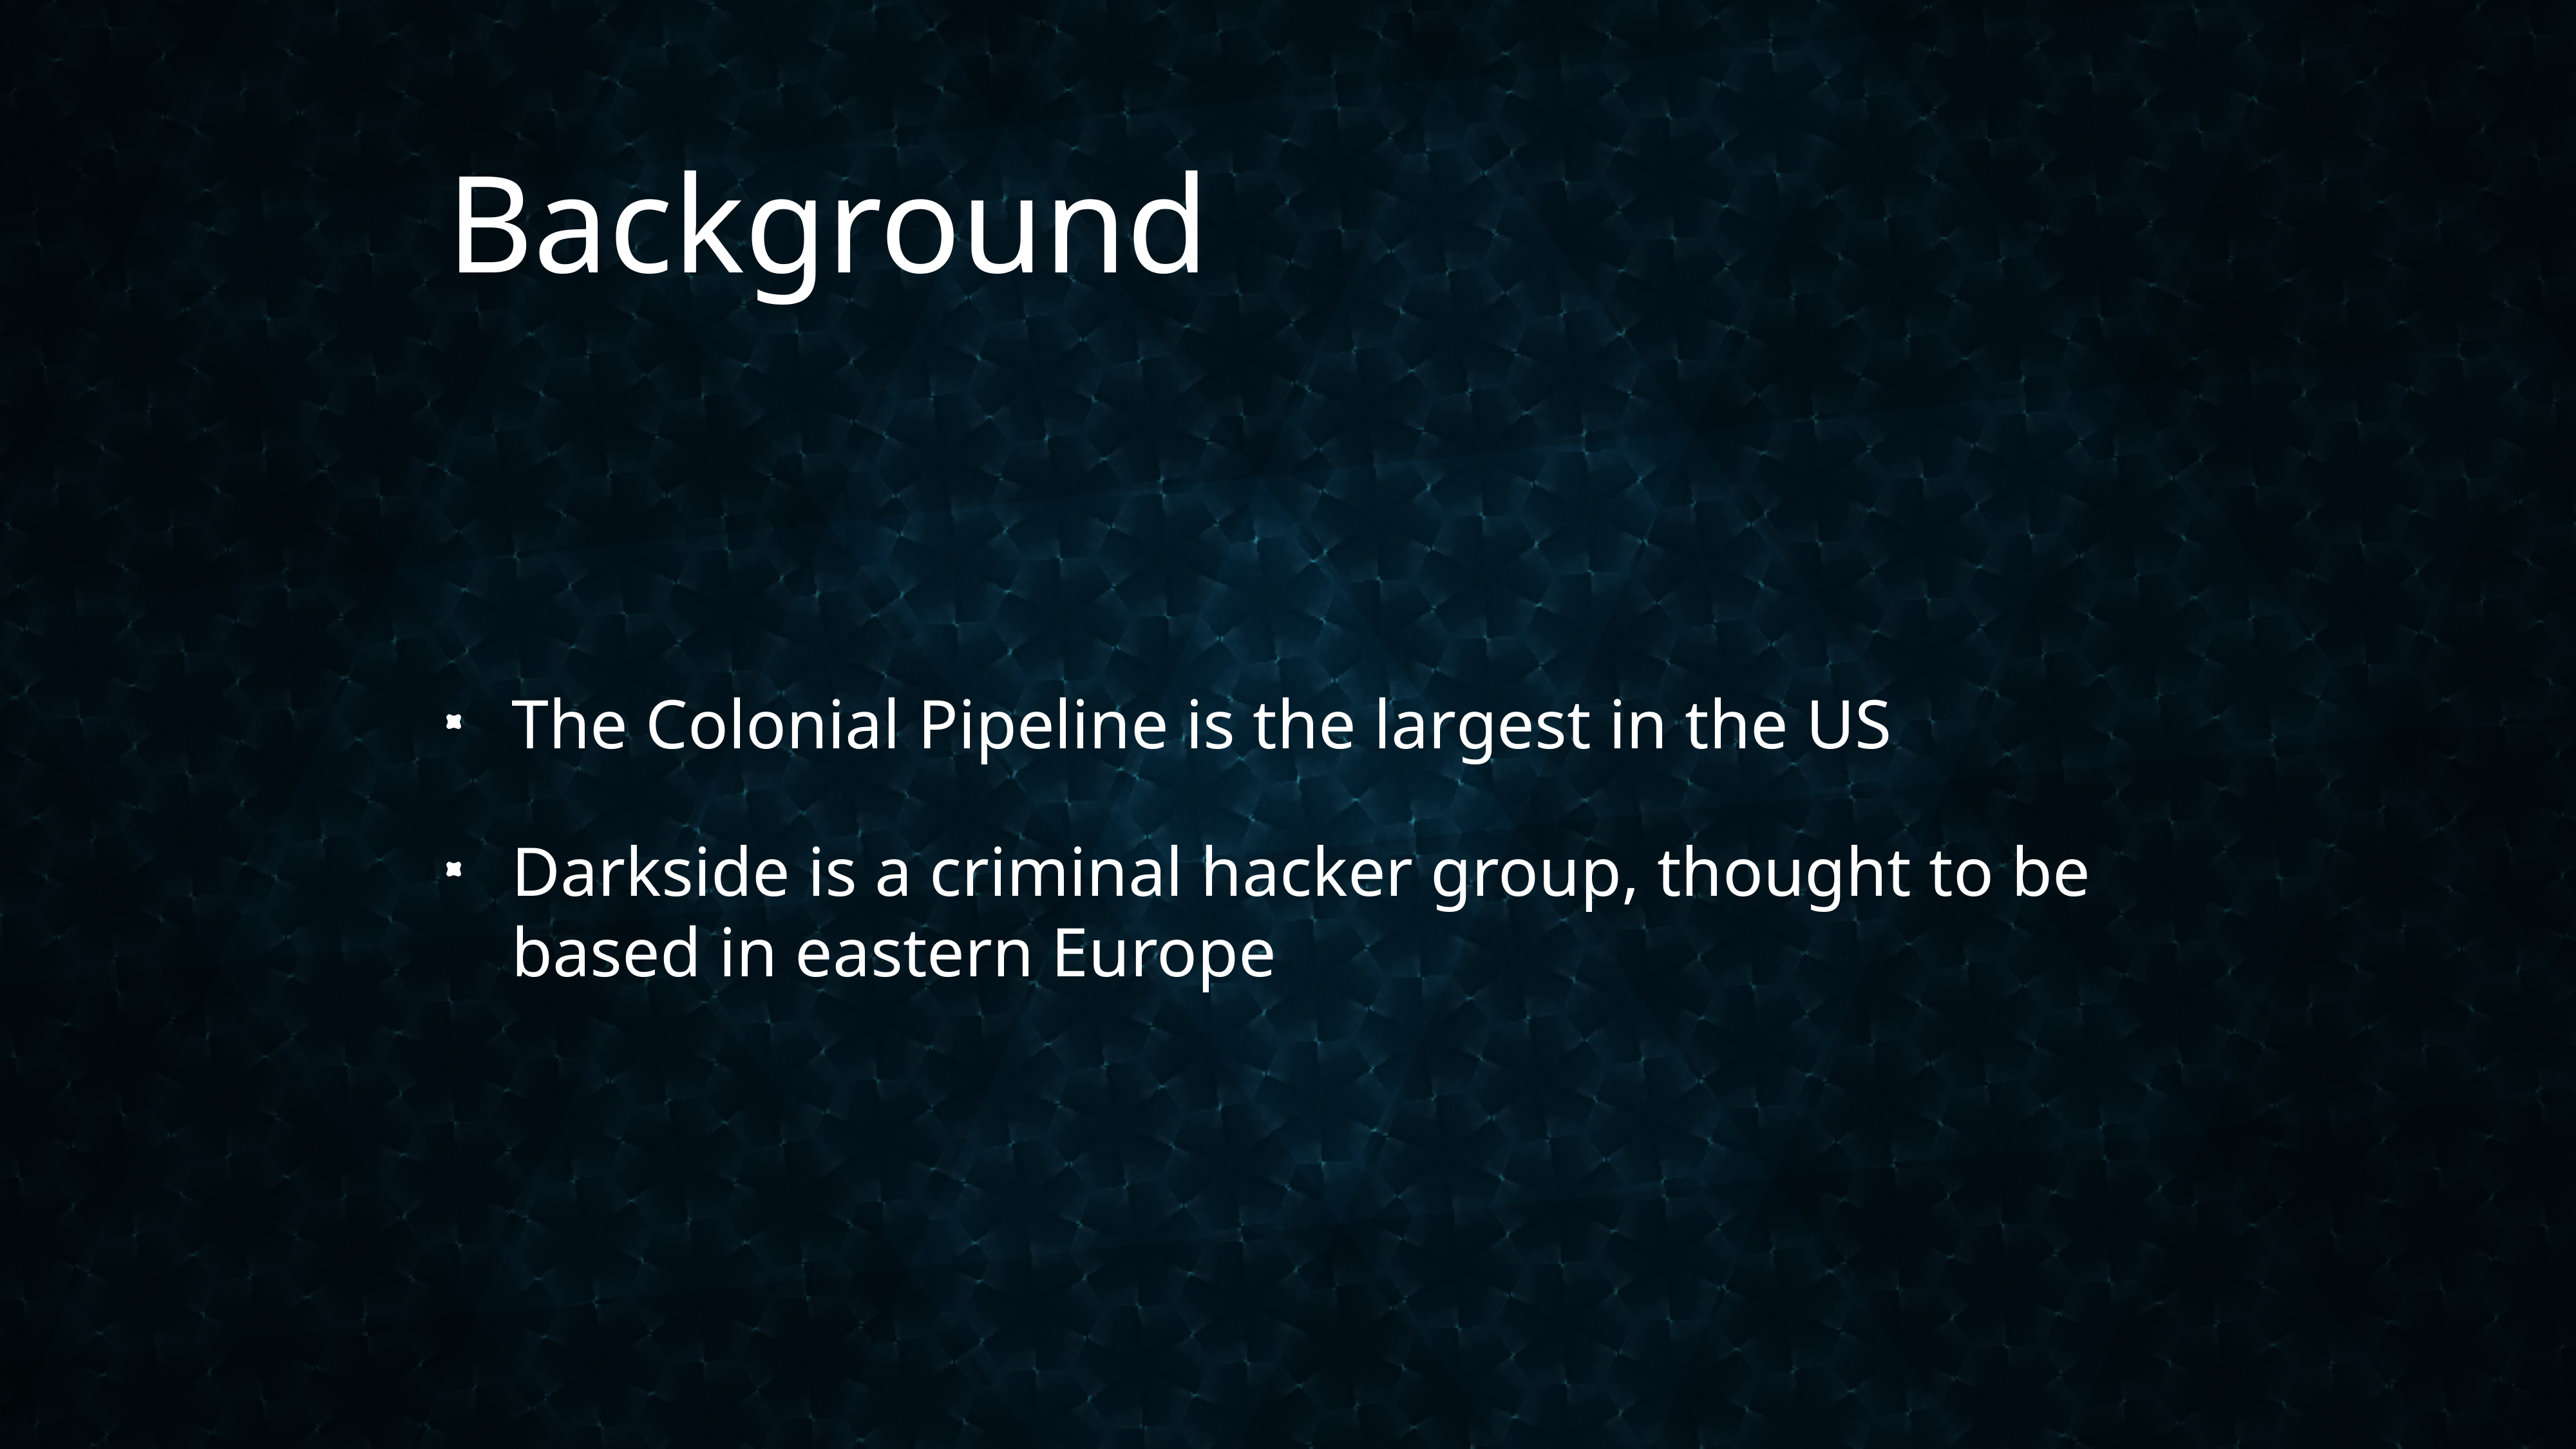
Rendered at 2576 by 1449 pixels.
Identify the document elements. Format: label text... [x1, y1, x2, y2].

title Background [439, 37, 2137, 401]
picture [0, 0, 2576, 1449]
list The Colonial Pipeline is the largest in the US Darkside is a criminal hacker group, thought to be based in eastern Europe [439, 411, 2137, 1261]
